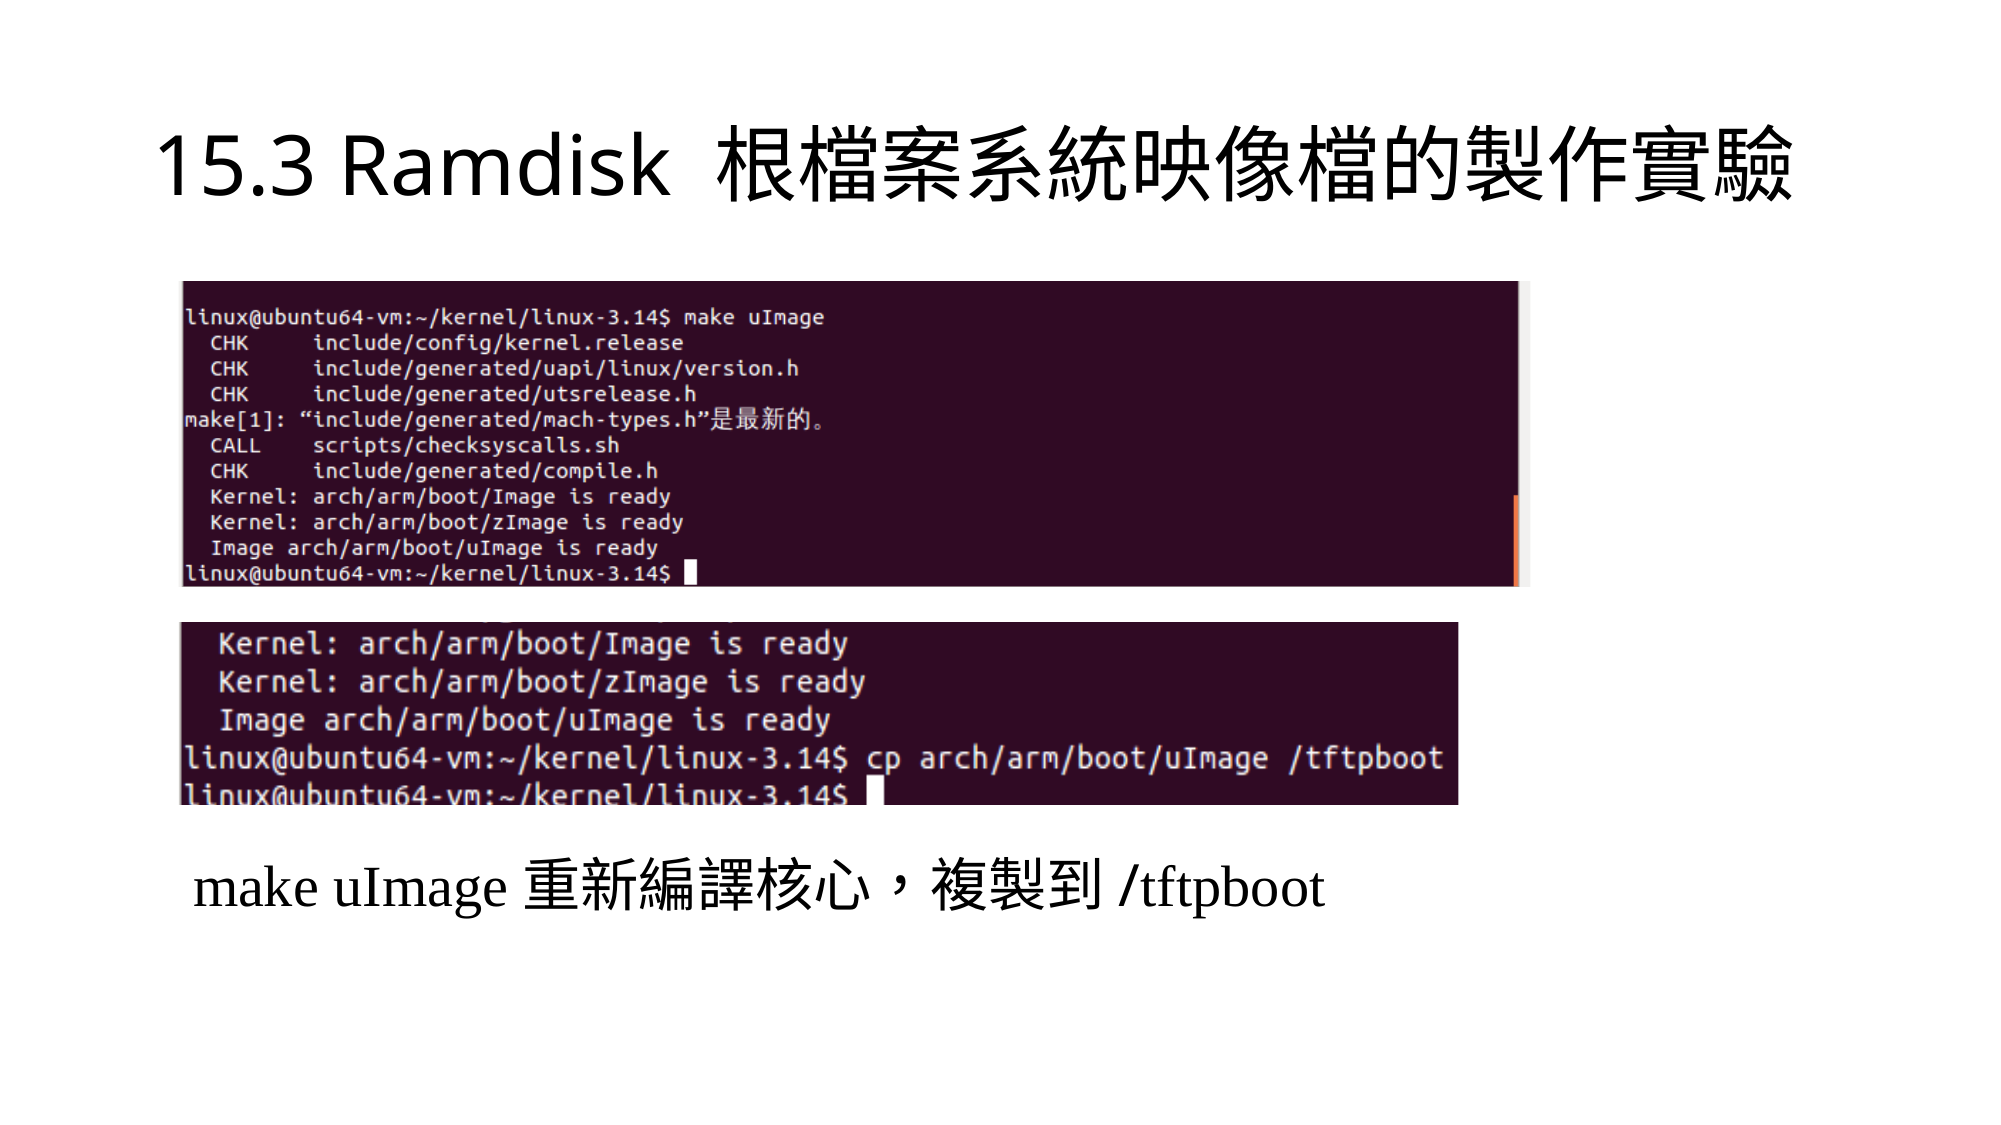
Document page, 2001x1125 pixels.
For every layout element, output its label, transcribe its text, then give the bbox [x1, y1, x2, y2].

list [177, 281, 1531, 588]
picture [177, 622, 1460, 805]
text_box make uImage重新編譯核心，複製到/tftpboot [178, 840, 1377, 925]
title 15.3 Ramdisk 根檔案系統映像檔的製作實驗 [137, 59, 1863, 278]
